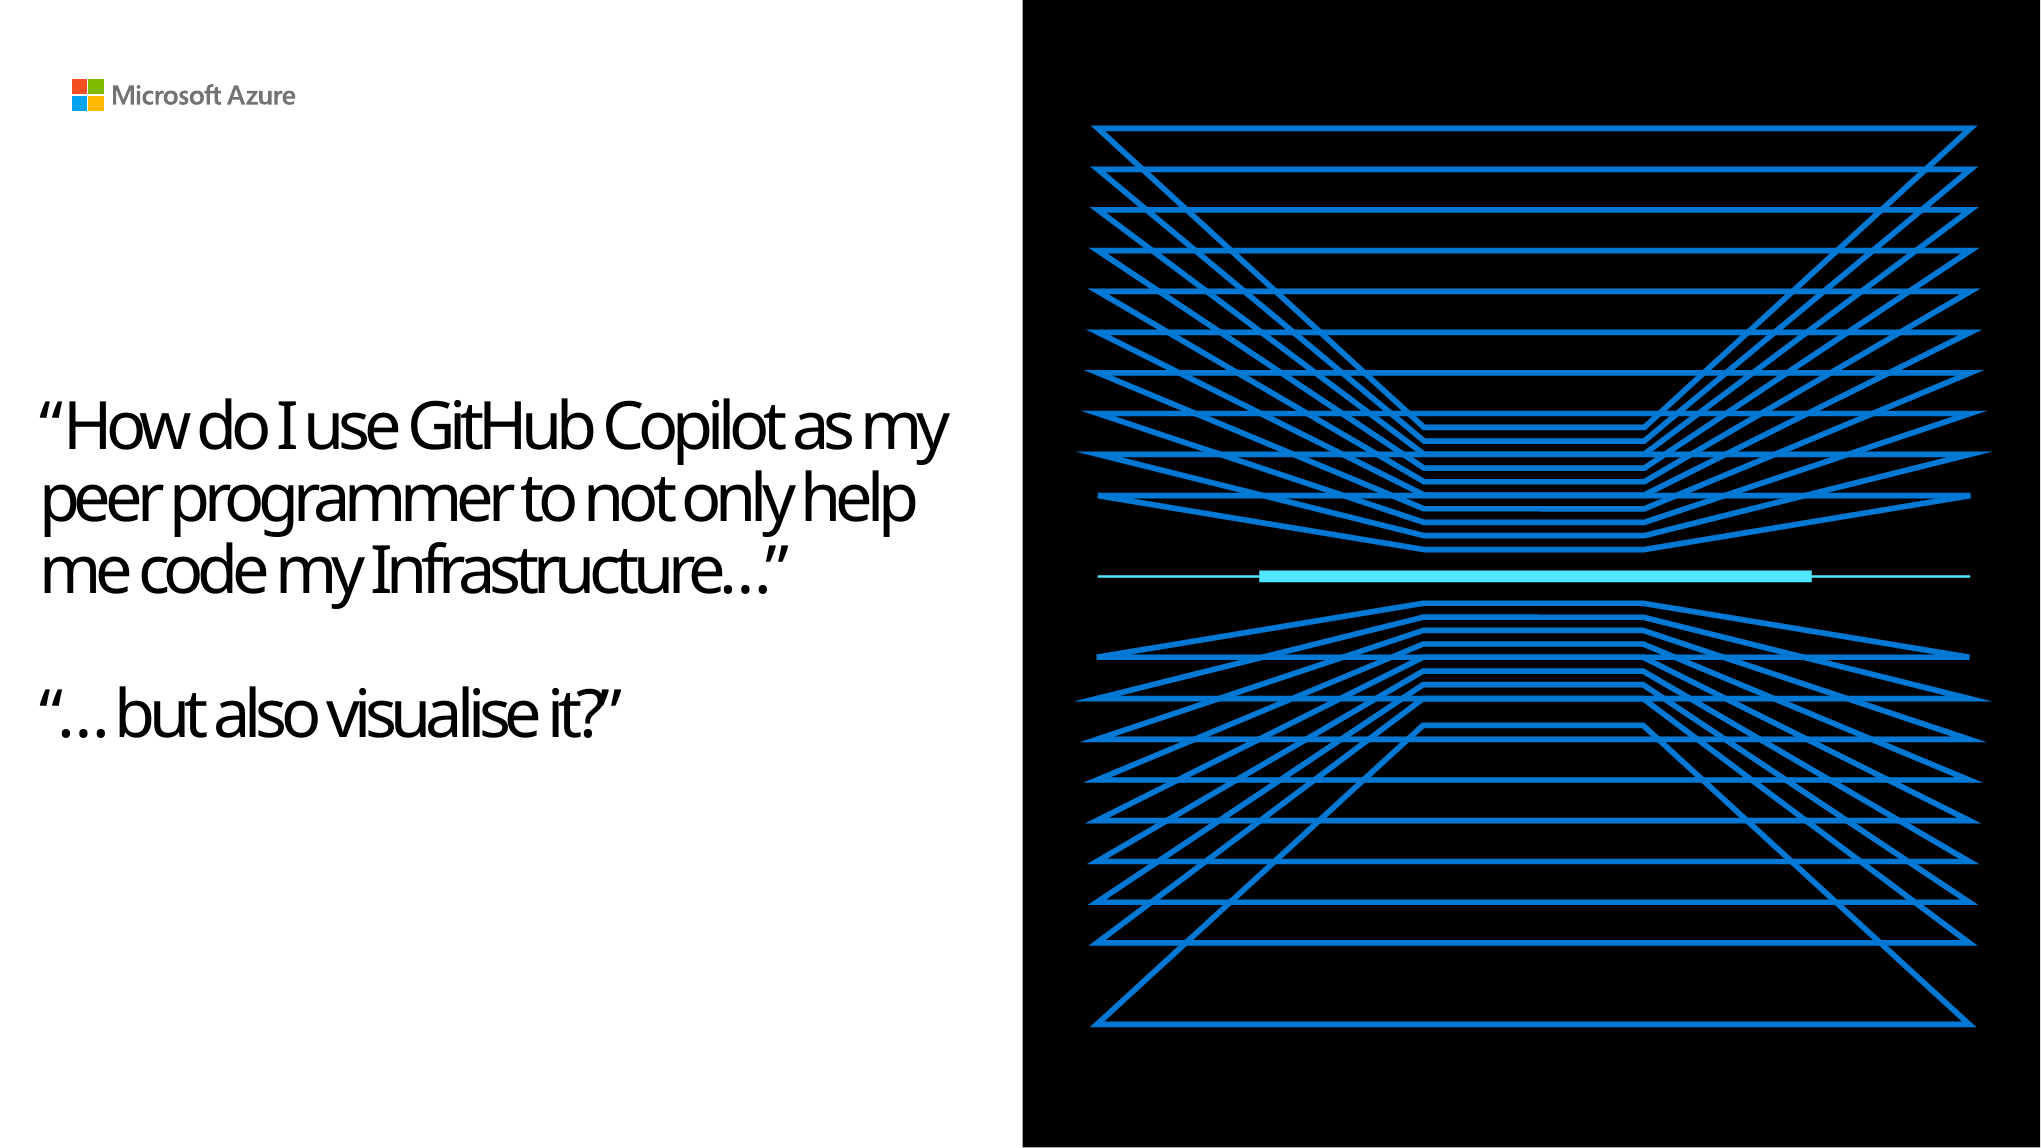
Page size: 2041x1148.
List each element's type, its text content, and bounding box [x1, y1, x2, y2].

picture [1031, 0, 2032, 1148]
title “How do I use GitHub Copilot as my peer programmer to not only help me code my Infrastructure…” “… but also visualise it?” [39, 243, 981, 782]
